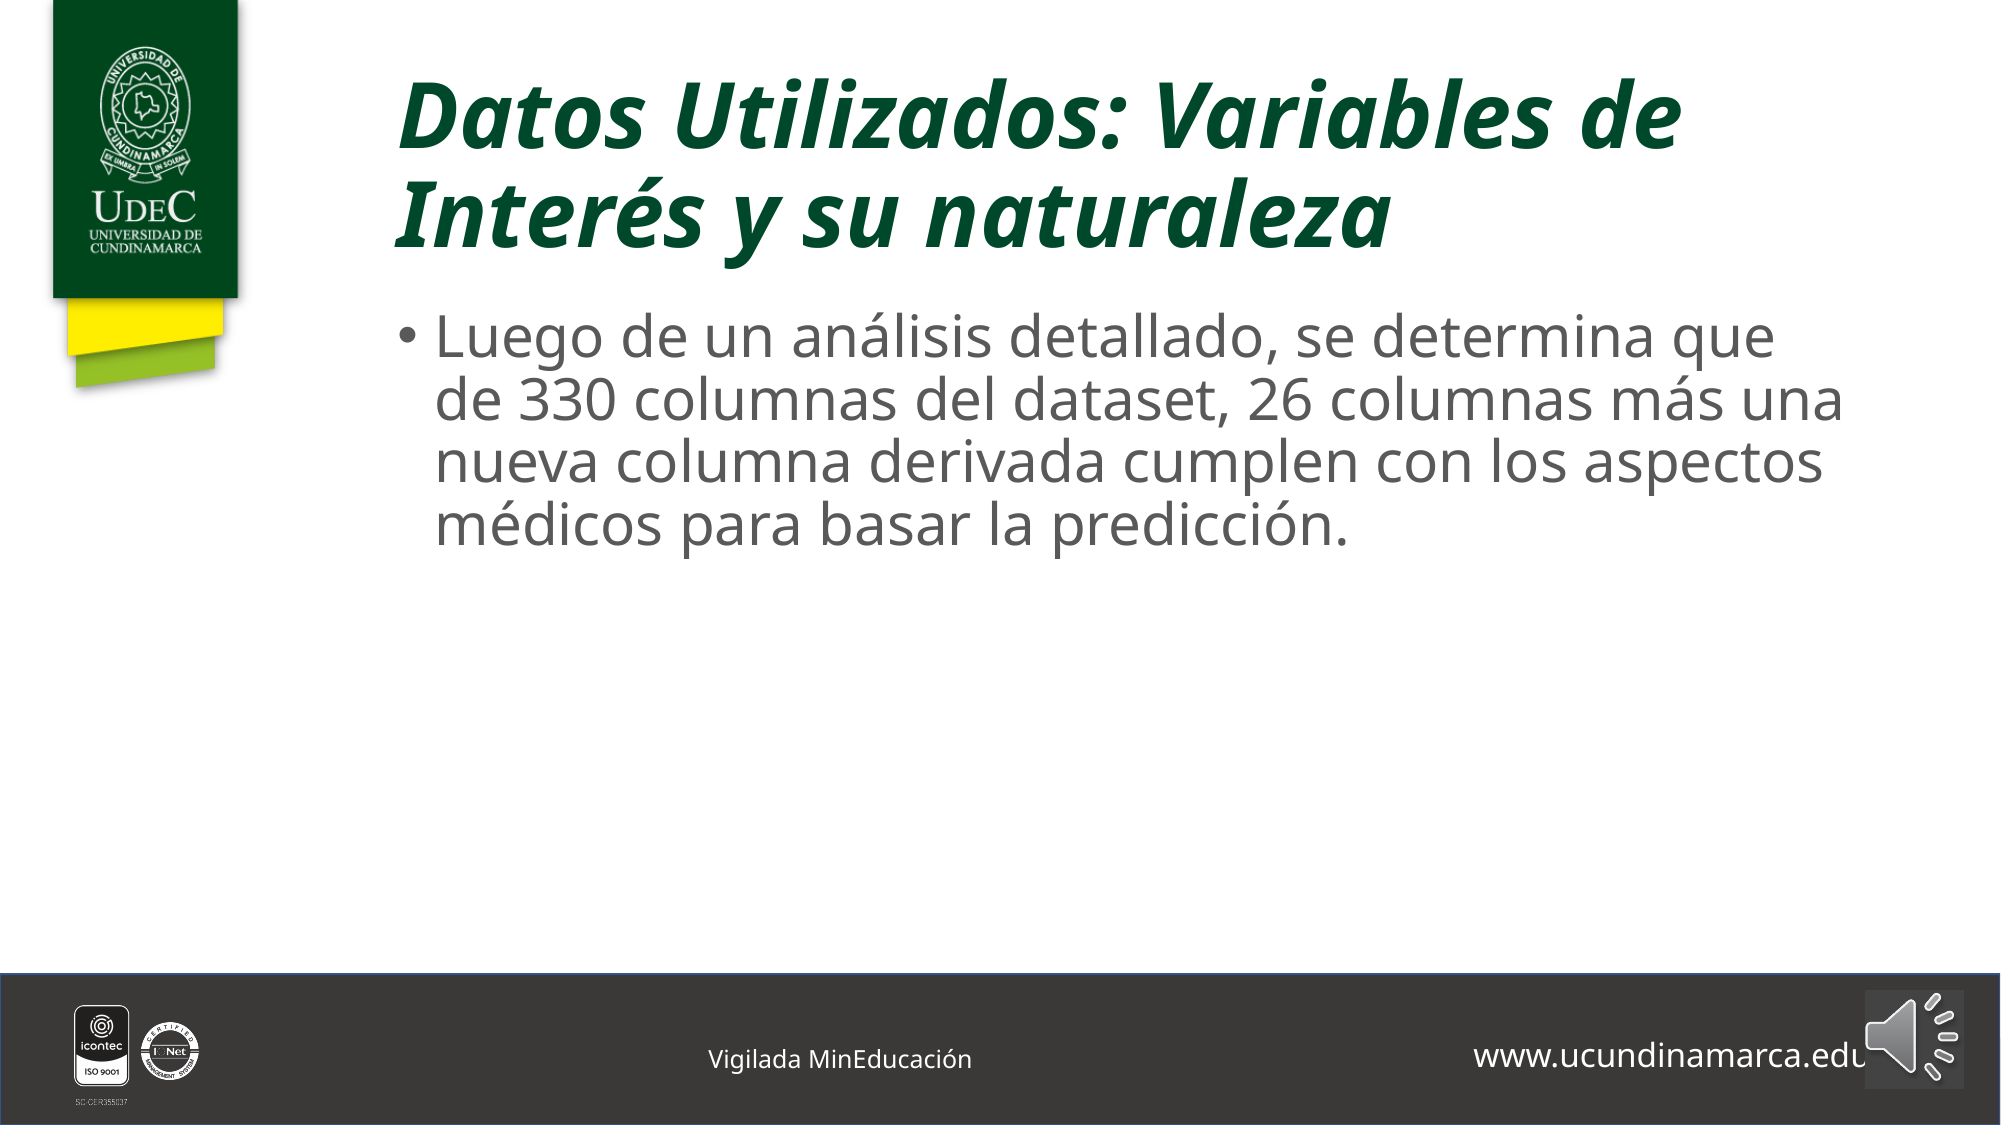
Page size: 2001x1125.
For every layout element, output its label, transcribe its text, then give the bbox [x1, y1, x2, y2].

title Datos Utilizados: Variables de Interés y su naturaleza [382, 59, 1863, 278]
list Luego de un análisis detallado, se determina que de 330 columnas del dataset, 26 columnas más una nueva columna derivada cumplen con los aspectos médicos para basar la predicción. [382, 299, 1863, 935]
picture [1864, 989, 1965, 1090]
picture [74, 1005, 199, 1108]
picture [0, 0, 2001, 973]
